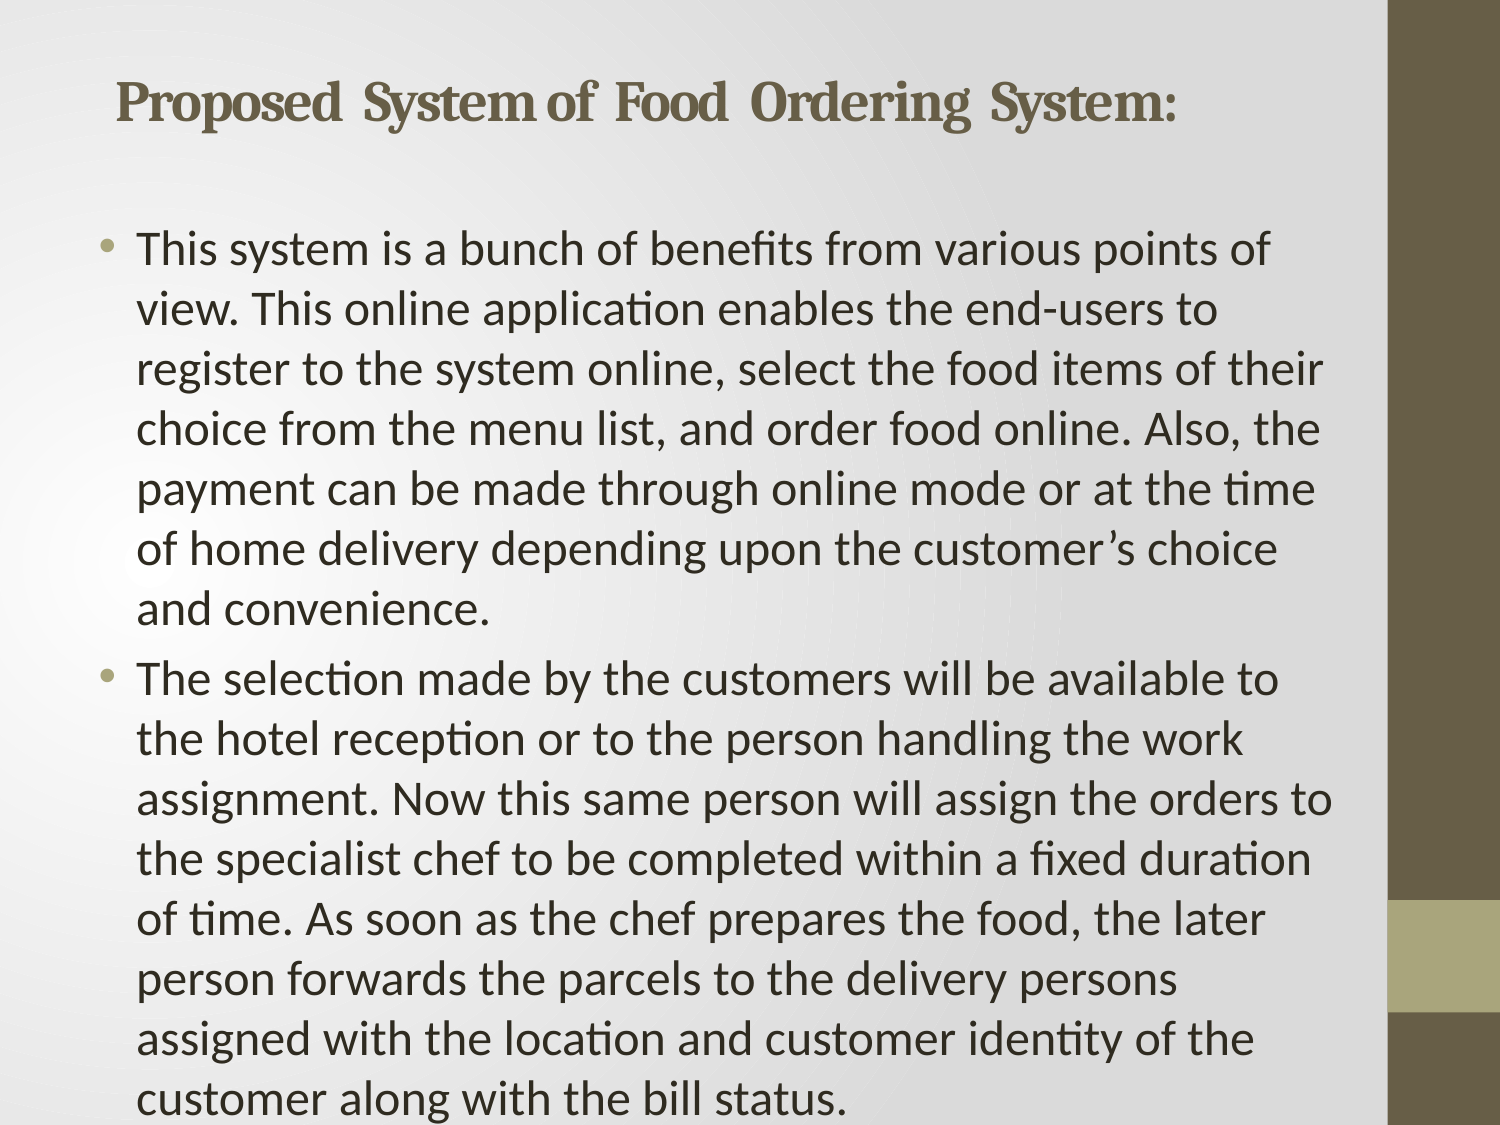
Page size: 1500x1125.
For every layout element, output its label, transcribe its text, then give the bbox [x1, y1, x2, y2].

list This system is a bunch of benefits from various points of view. This online application enables the end-users to register to the system online, select the food items of their choice from the menu list, and order food online. Also, the payment can be made through online mode or at the time of home delivery depending upon the customer’s choice and convenience. The selection made by the customers will be available to the hotel reception or to the person handling the work assignment. Now this same person will assign the orders to the specialist chef to be completed within a fixed duration of time. As soon as the chef prepares the food, the later person forwards the parcels to the delivery persons assigned with the location and customer identity of the customer along with the bill status. [64, 208, 1365, 938]
title Proposed System of Food Ordering System: [100, 4, 1401, 192]
